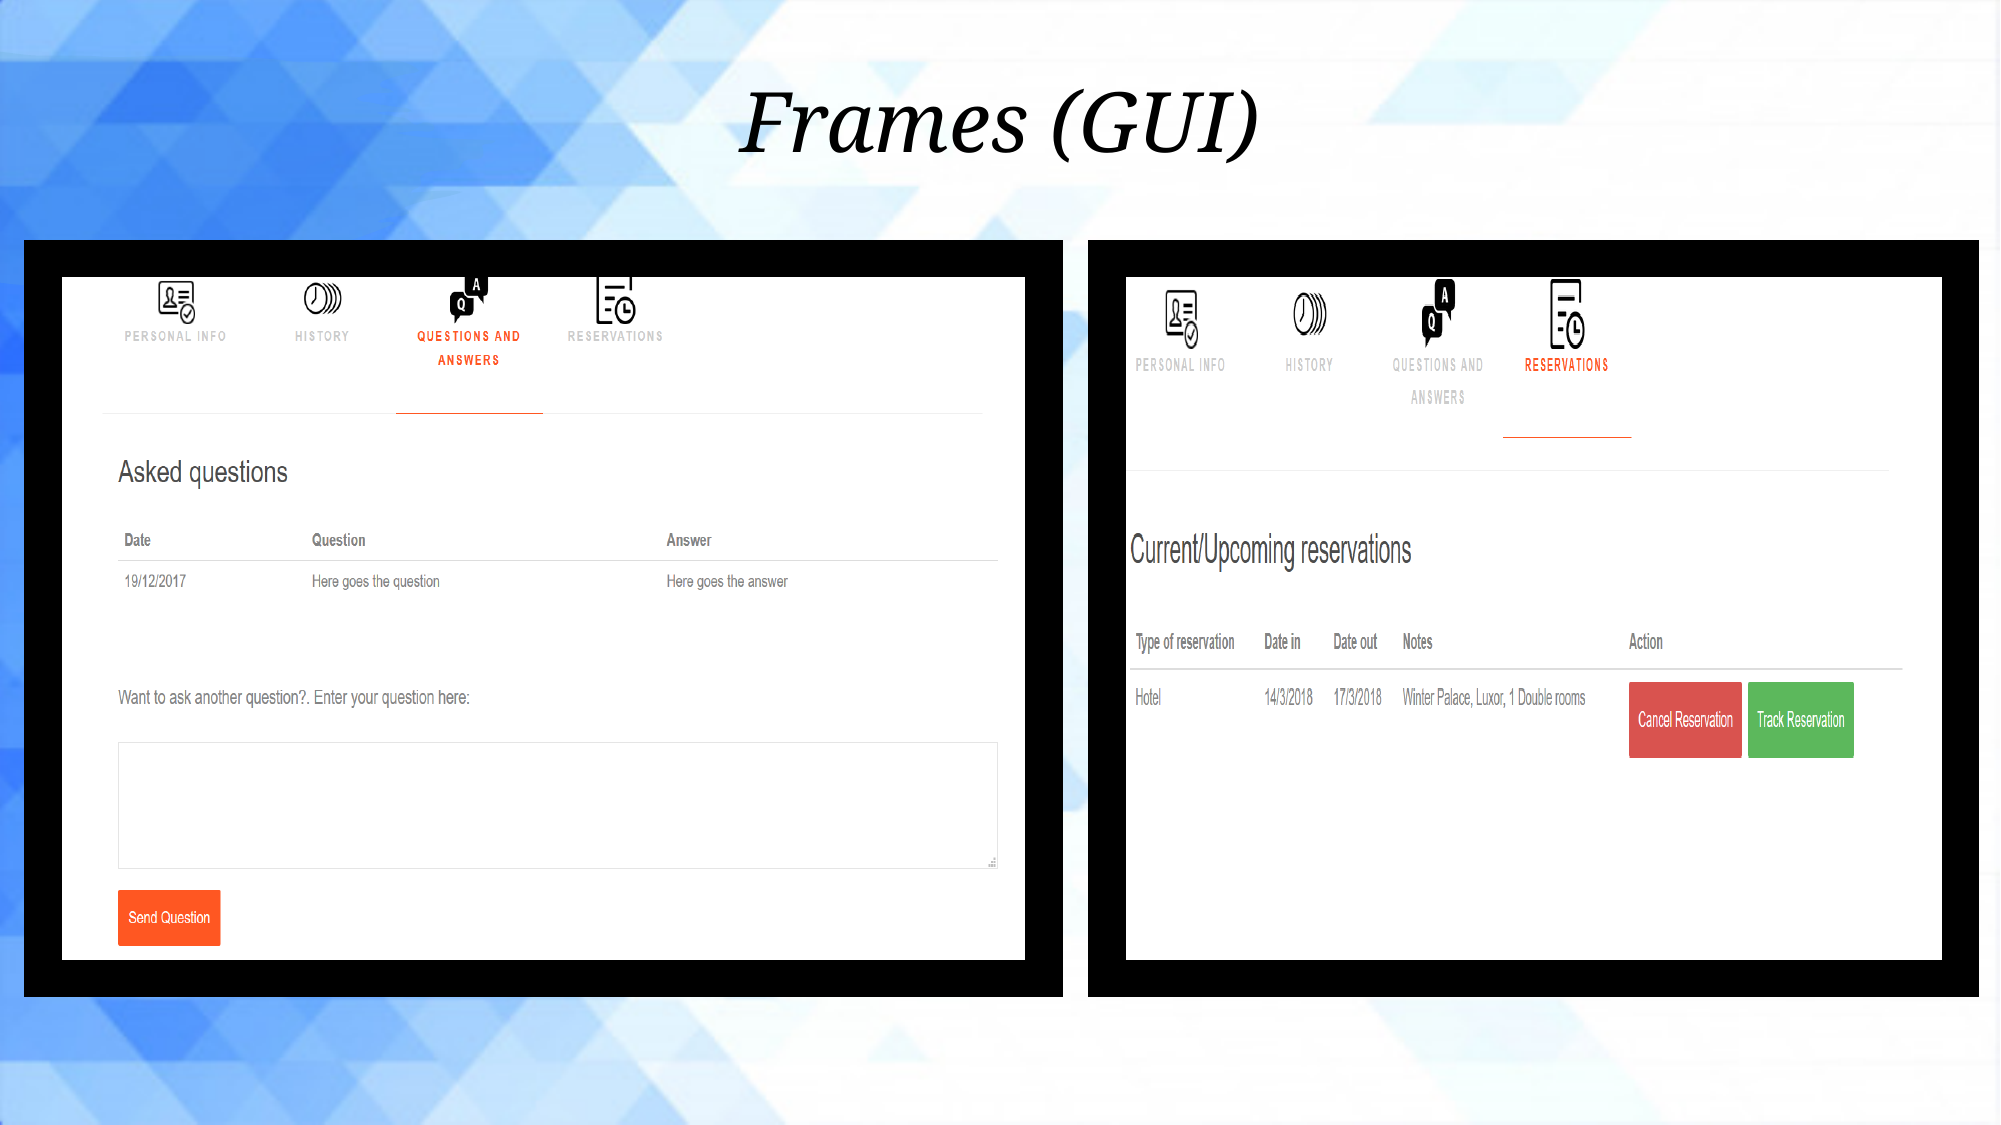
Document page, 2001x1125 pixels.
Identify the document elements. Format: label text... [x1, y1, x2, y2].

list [61, 277, 1026, 960]
title Frames (GUI) [137, 59, 1863, 191]
picture [0, 0, 2000, 1125]
